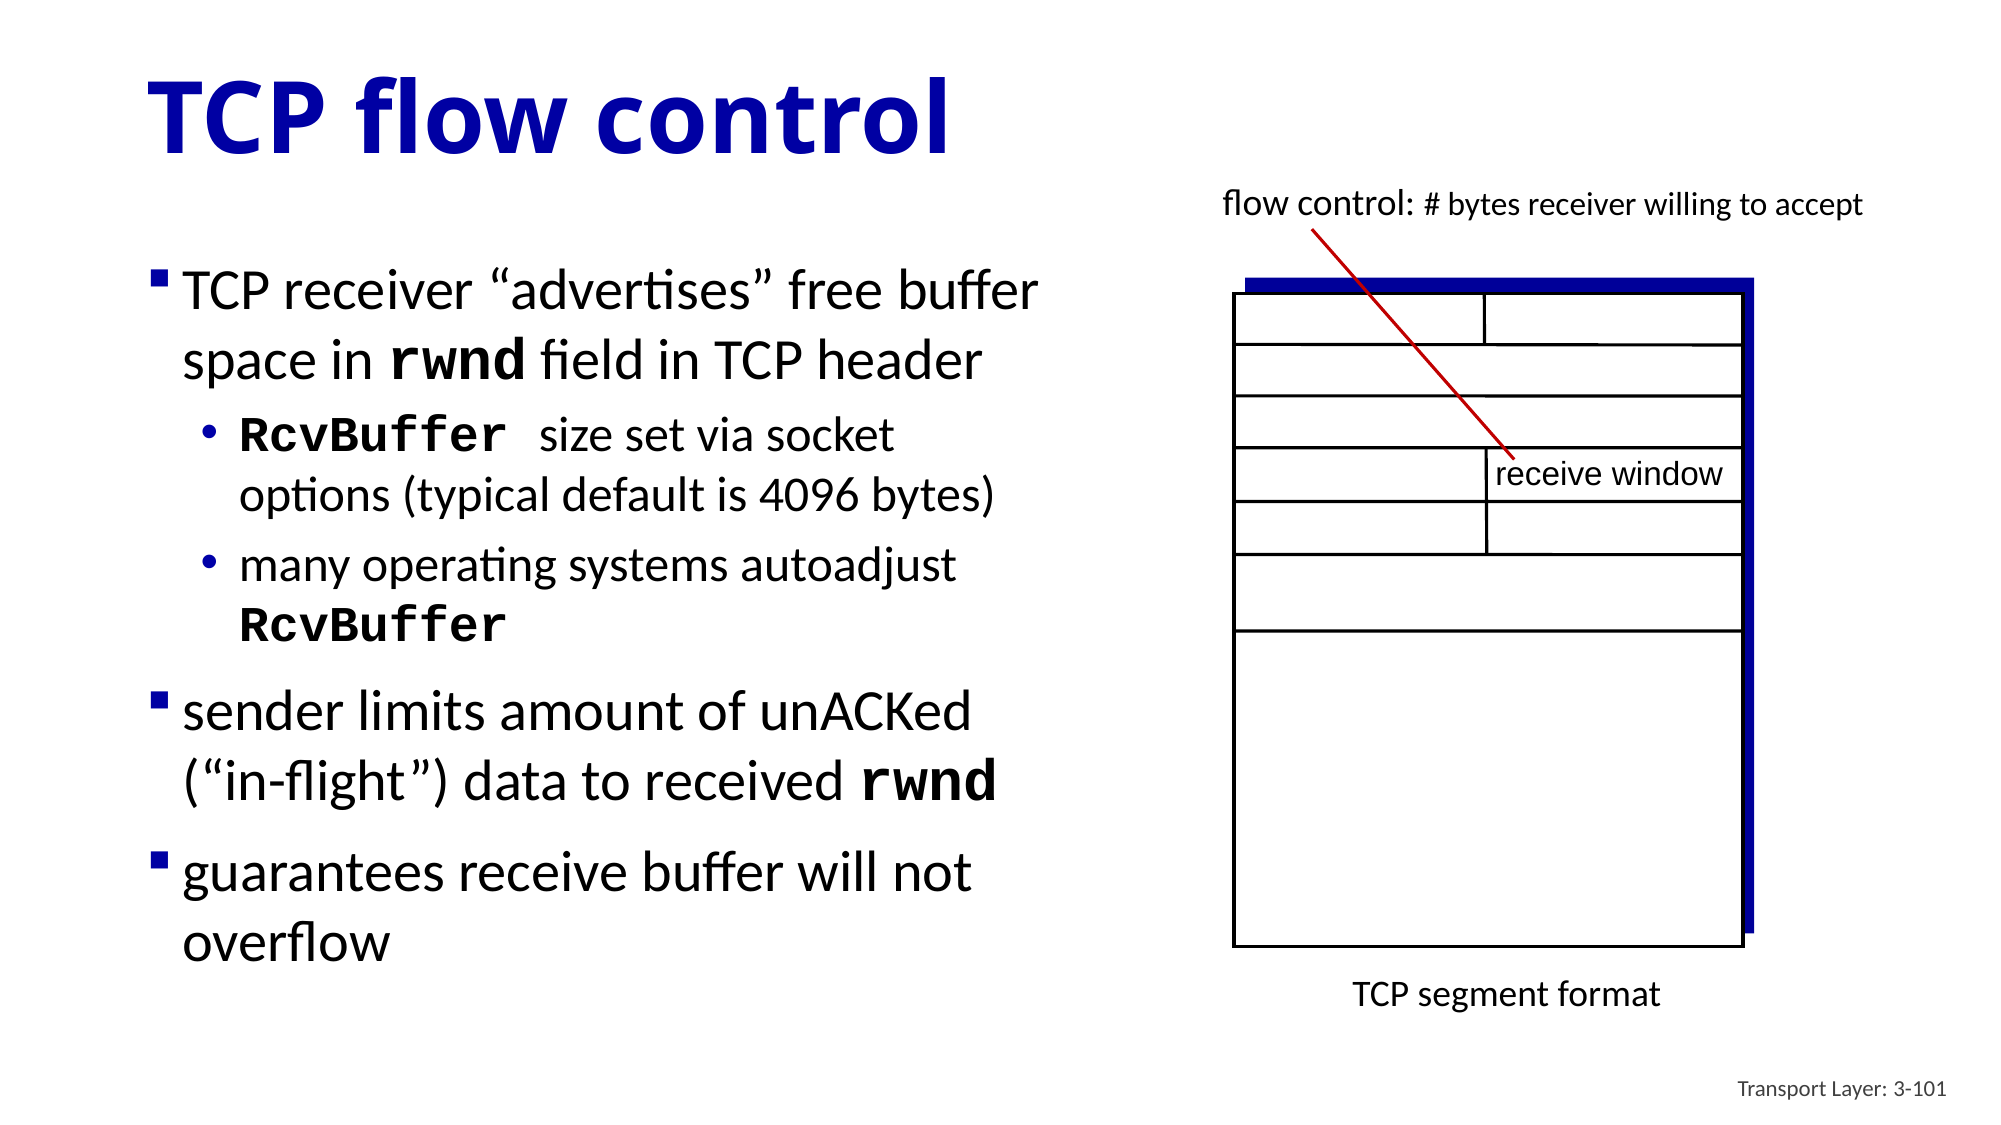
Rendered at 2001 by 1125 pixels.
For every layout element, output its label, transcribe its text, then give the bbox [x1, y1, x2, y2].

text_box TCP receiver “advertises” free buffer space in rwnd field in TCP header RcvBuffer size set via socket options (typical default is 4096 bytes) many operating systems autoadjust RcvBuffer sender limits amount of unACKed (“in-flight”) data to received rwnd guarantees receive buffer will not overflow [109, 243, 1066, 1049]
slide_number Transport Layer: 3-101 [1512, 1056, 1963, 1117]
title TCP flow control [131, 47, 2000, 195]
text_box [1207, 175, 1922, 1023]
